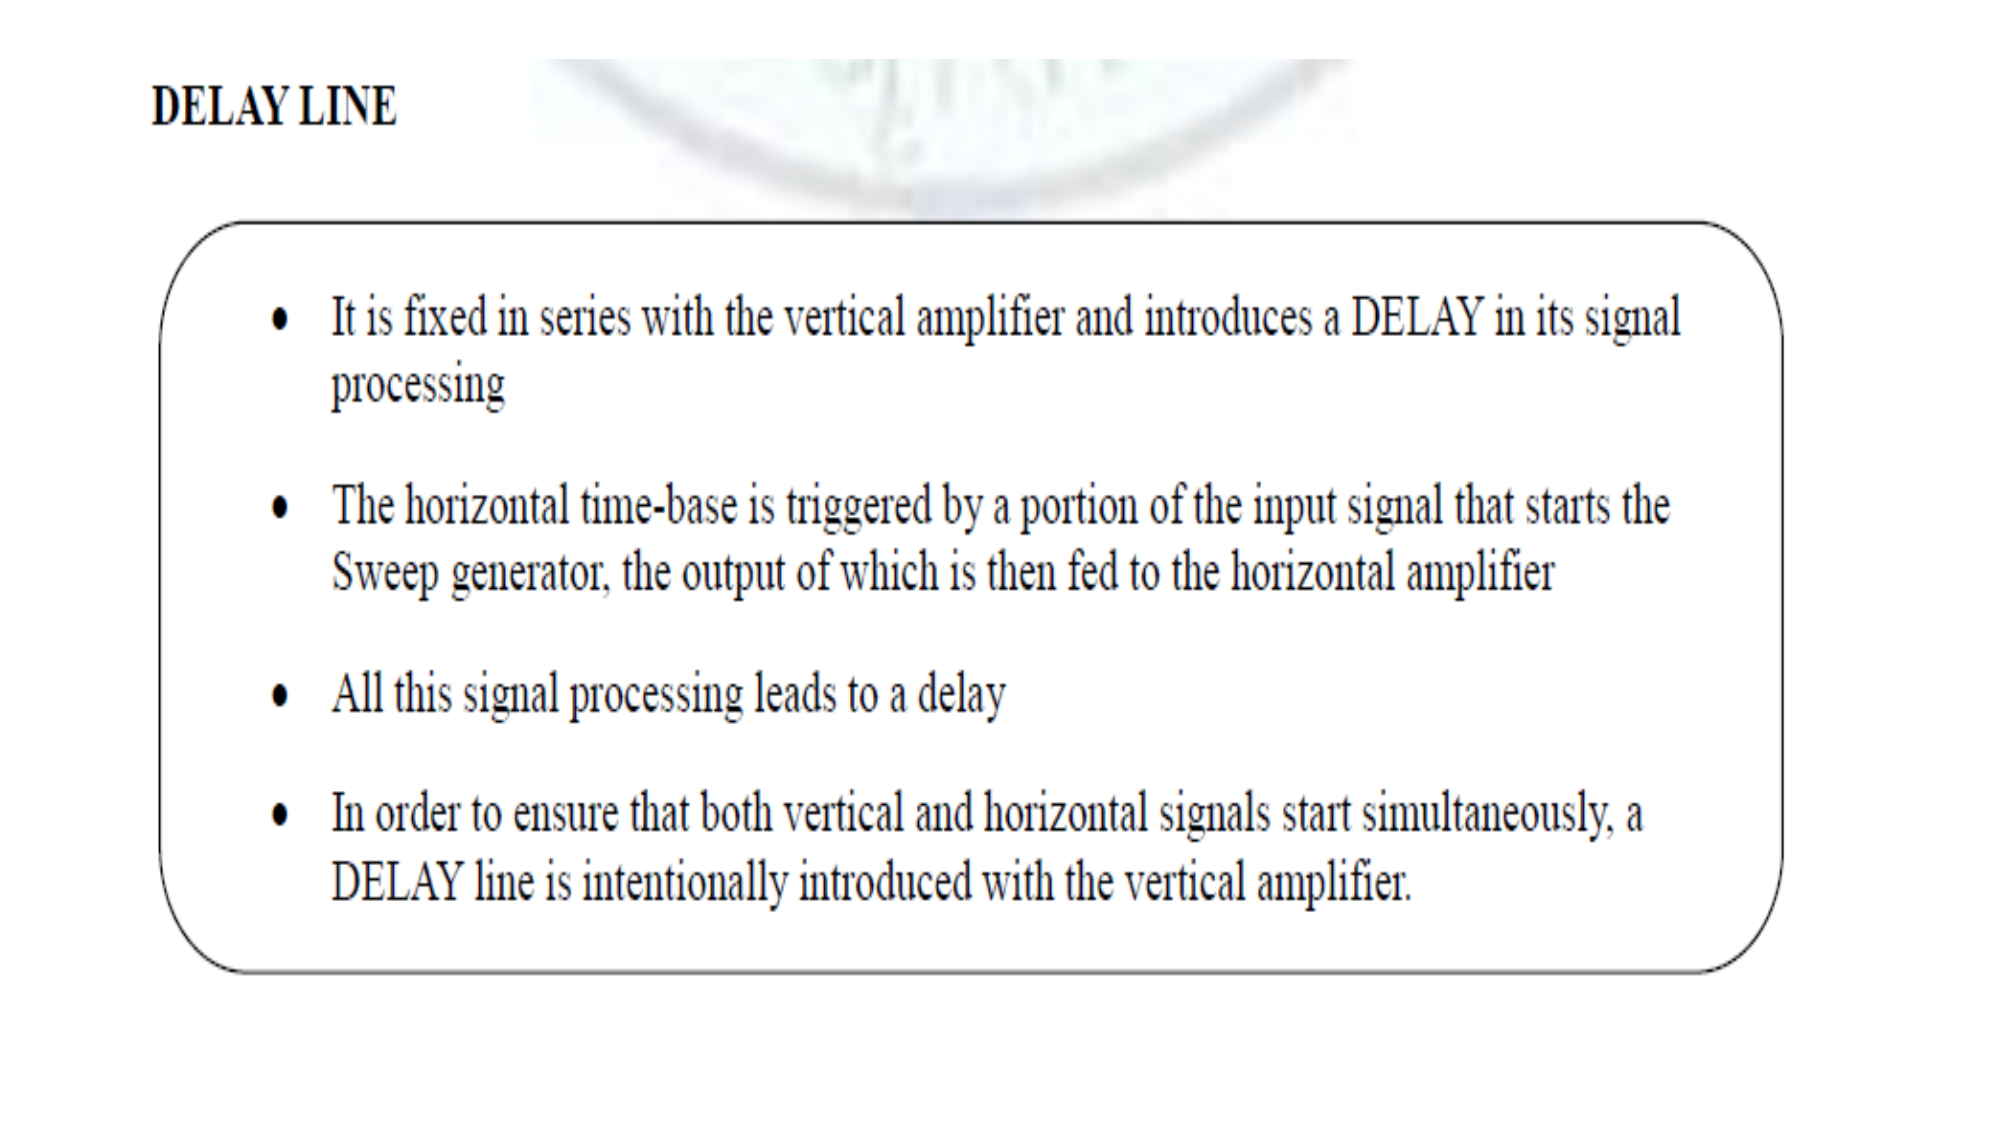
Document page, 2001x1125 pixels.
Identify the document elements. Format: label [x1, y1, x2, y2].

picture [92, 59, 1901, 1042]
